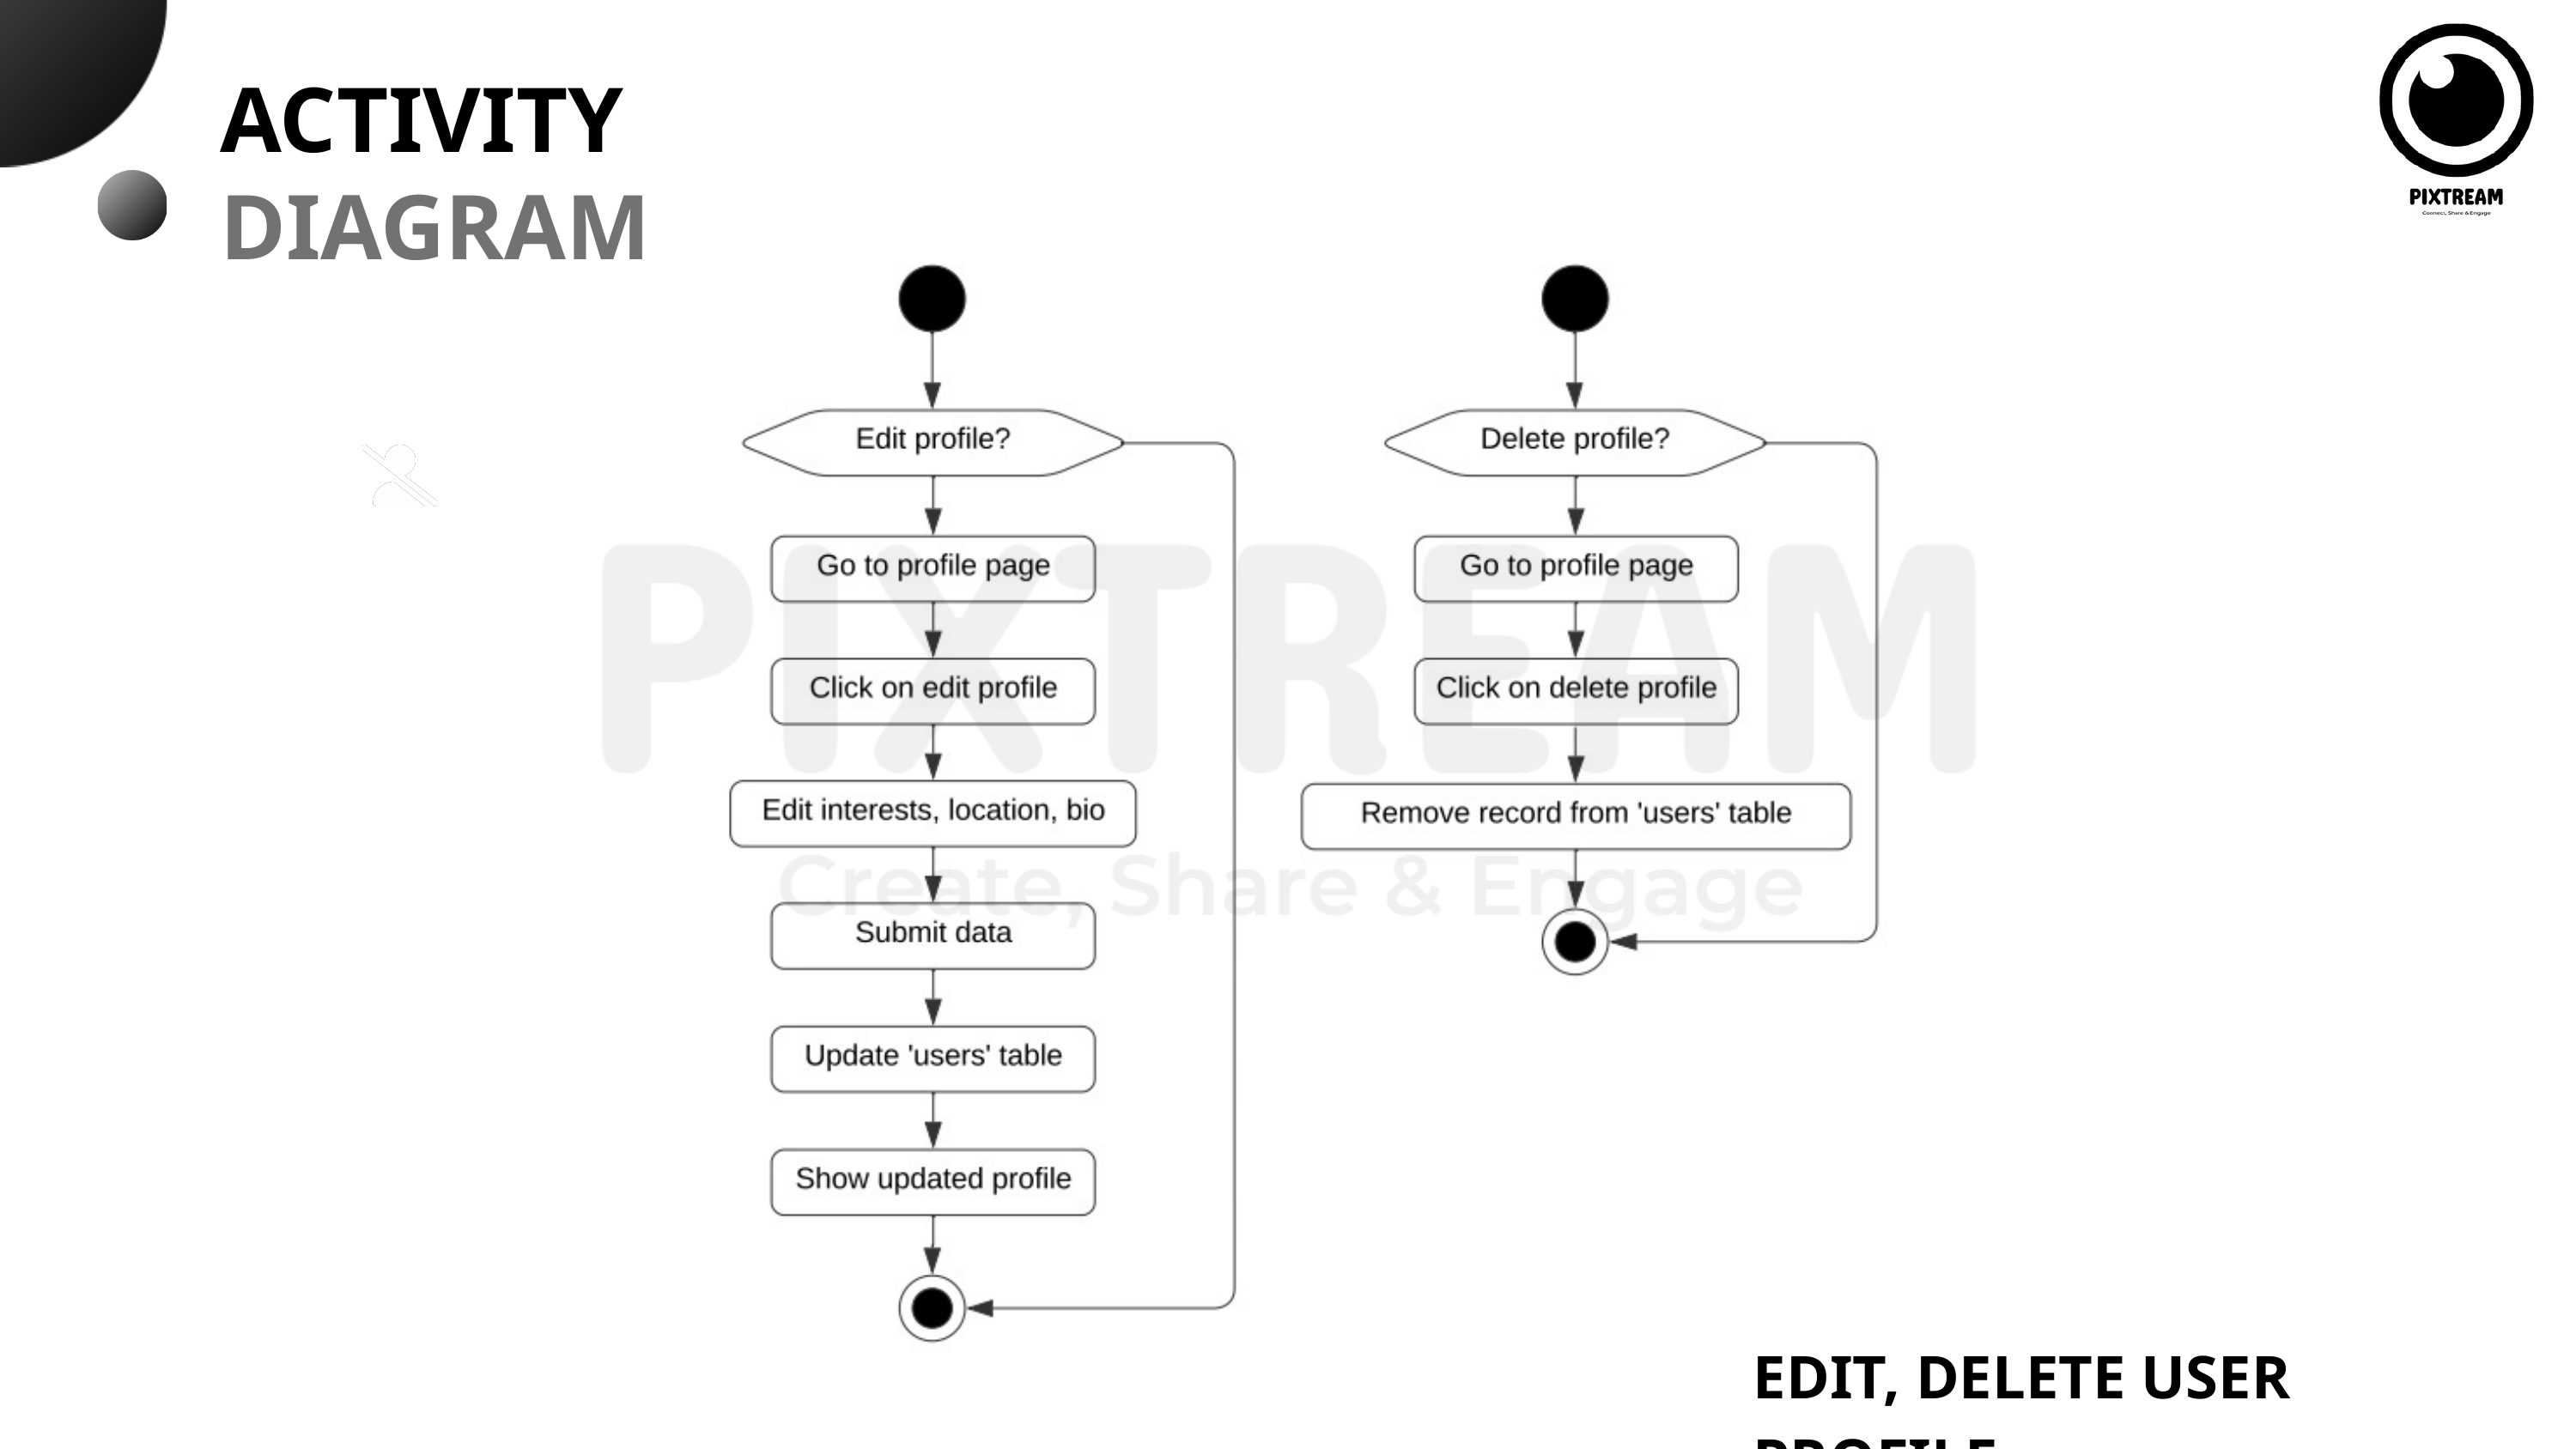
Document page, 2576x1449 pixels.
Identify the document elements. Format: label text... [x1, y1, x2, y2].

text_box [630, 167, 1946, 454]
text_box EDIT, DELETE USER PROFILE [1753, 1328, 2537, 1449]
text_box ACTIVITY [219, 45, 894, 151]
text_box [499, 454, 2077, 994]
text_box [630, 994, 1946, 1441]
text_box DIAGRAM [219, 151, 951, 277]
text_box [361, 445, 439, 506]
text_box [2354, 12, 2559, 225]
text_box [0, 0, 167, 167]
text_box [97, 170, 167, 240]
